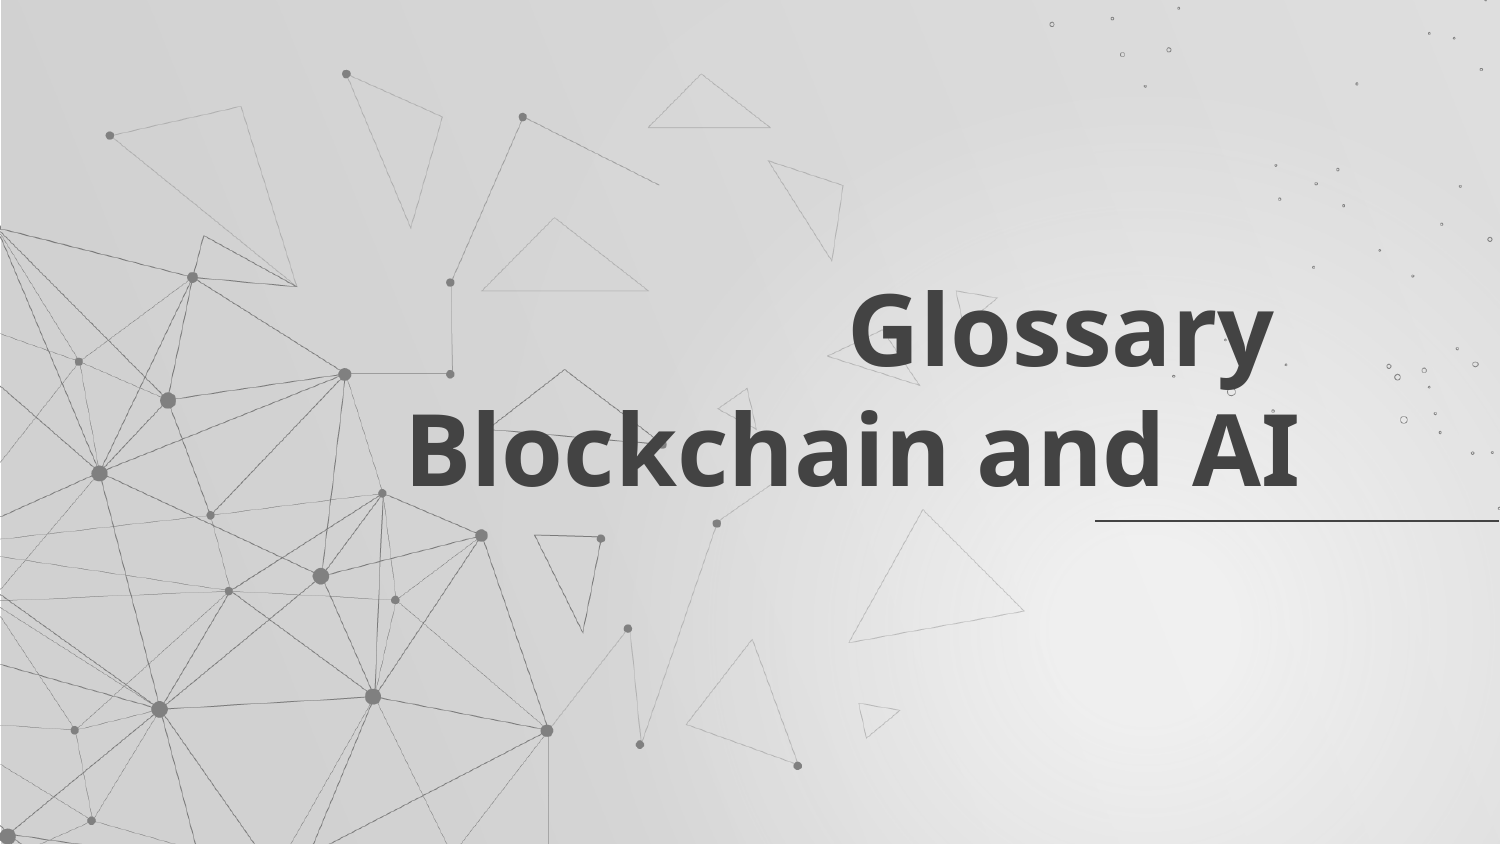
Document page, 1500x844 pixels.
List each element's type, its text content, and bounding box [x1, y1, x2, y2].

picture [0, 0, 1500, 844]
title Glossary Blockchain and AI [186, 228, 1317, 521]
